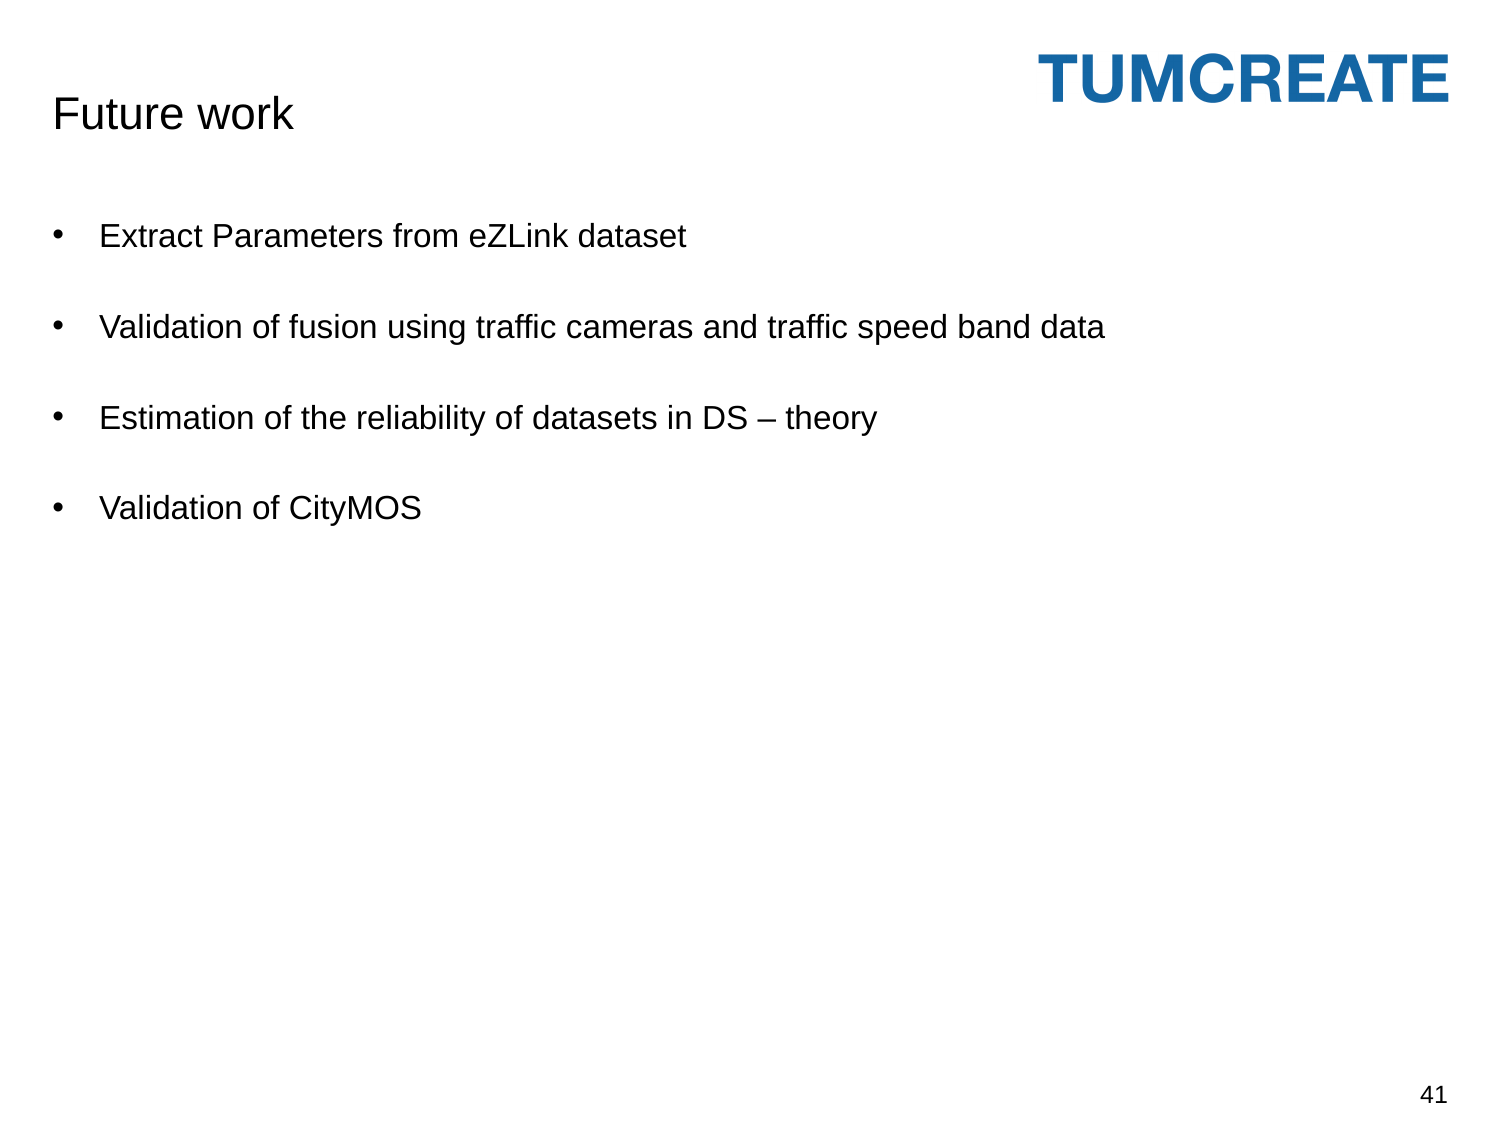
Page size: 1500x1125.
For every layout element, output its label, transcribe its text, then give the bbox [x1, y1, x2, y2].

list Extract Parameters from eZLink dataset Validation of fusion using traffic cameras and traffic speed band data Estimation of the reliability of datasets in DS – theory Validation of CityMOS [52, 208, 1449, 1075]
picture [1036, 51, 1449, 69]
title Future work [52, 69, 1449, 130]
